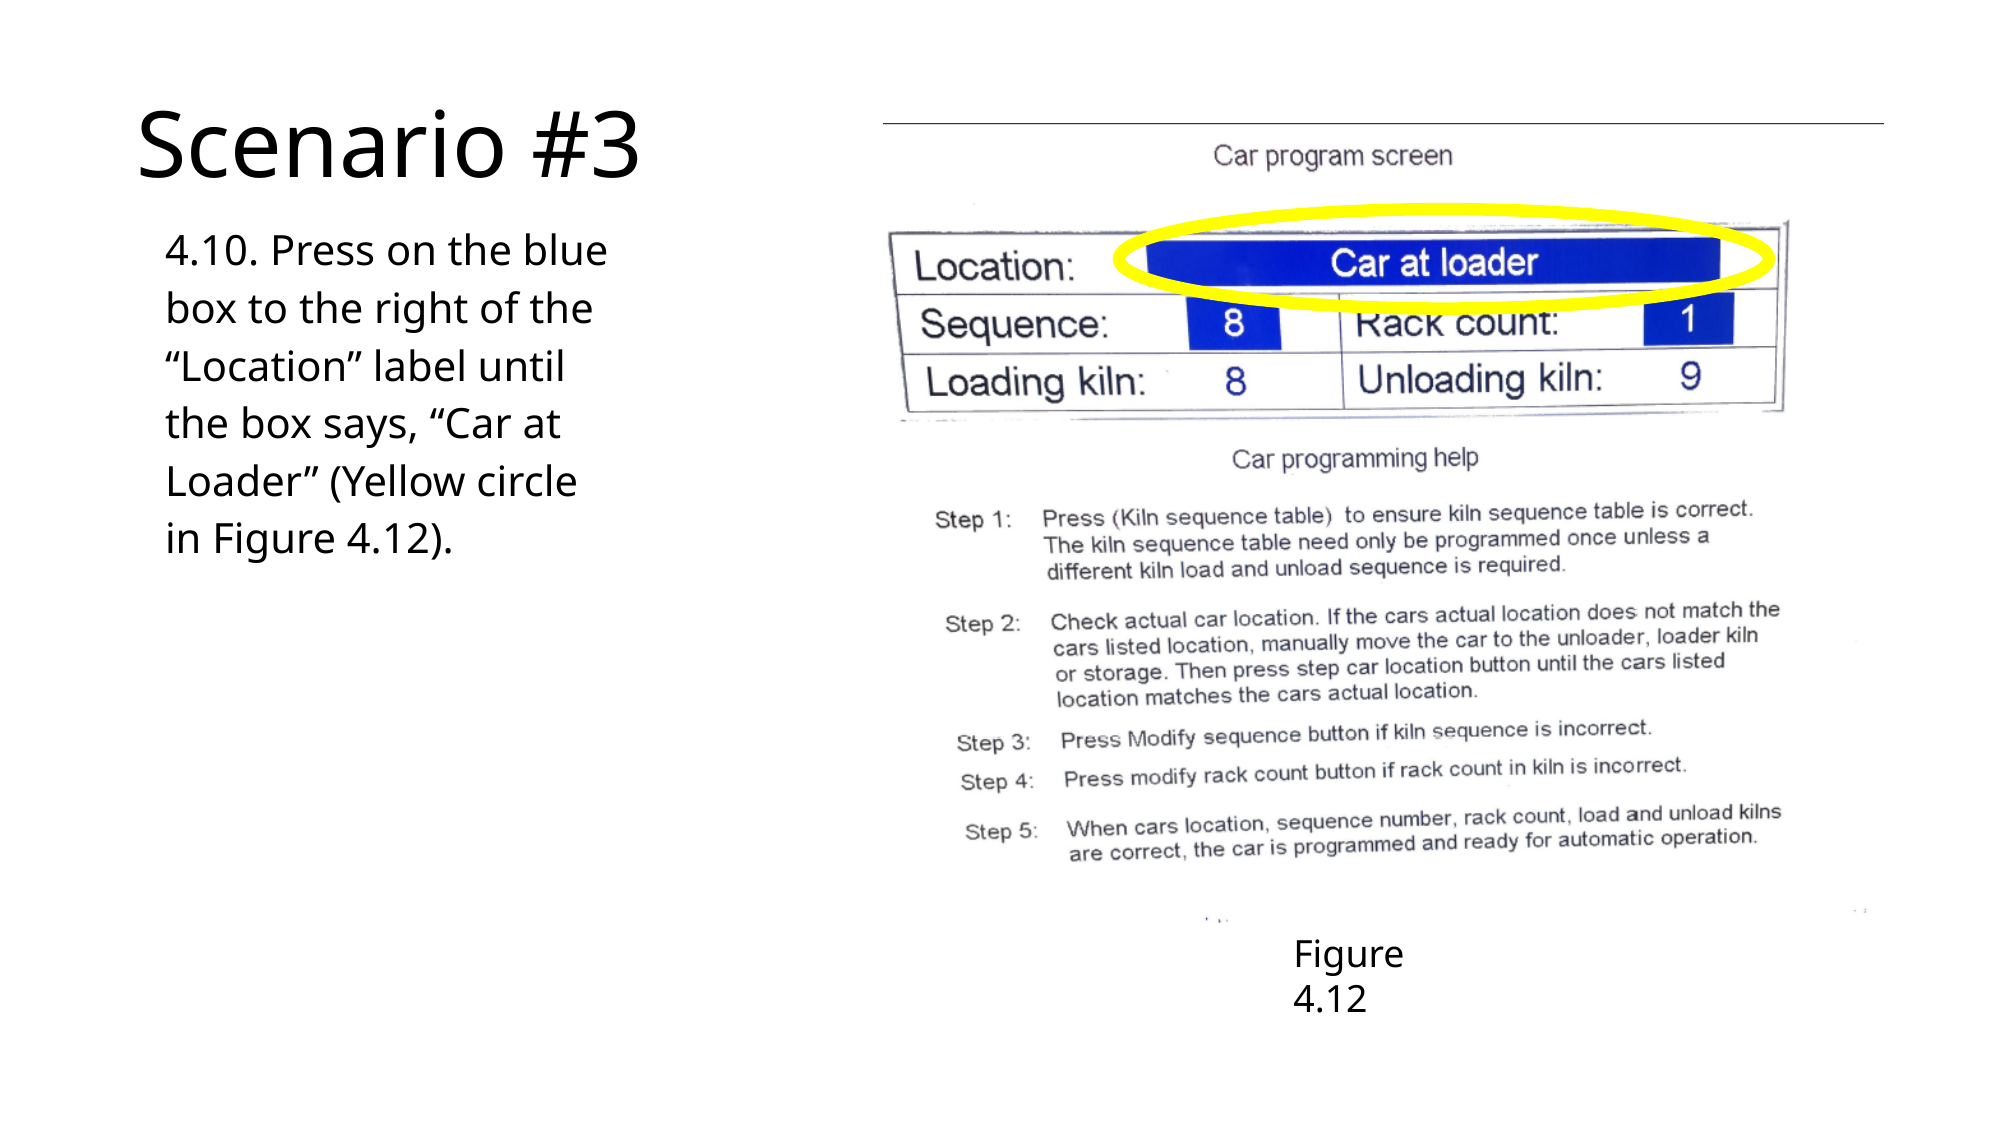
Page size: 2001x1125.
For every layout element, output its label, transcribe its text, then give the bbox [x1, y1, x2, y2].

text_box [882, 122, 1884, 984]
list 4.10. Press on the blue box to the right of the “Location” label until the box says, “Car at Loader” (Yellow circle in Figure 4.12). [0, 209, 638, 1114]
title Scenario #3 [121, 0, 810, 296]
